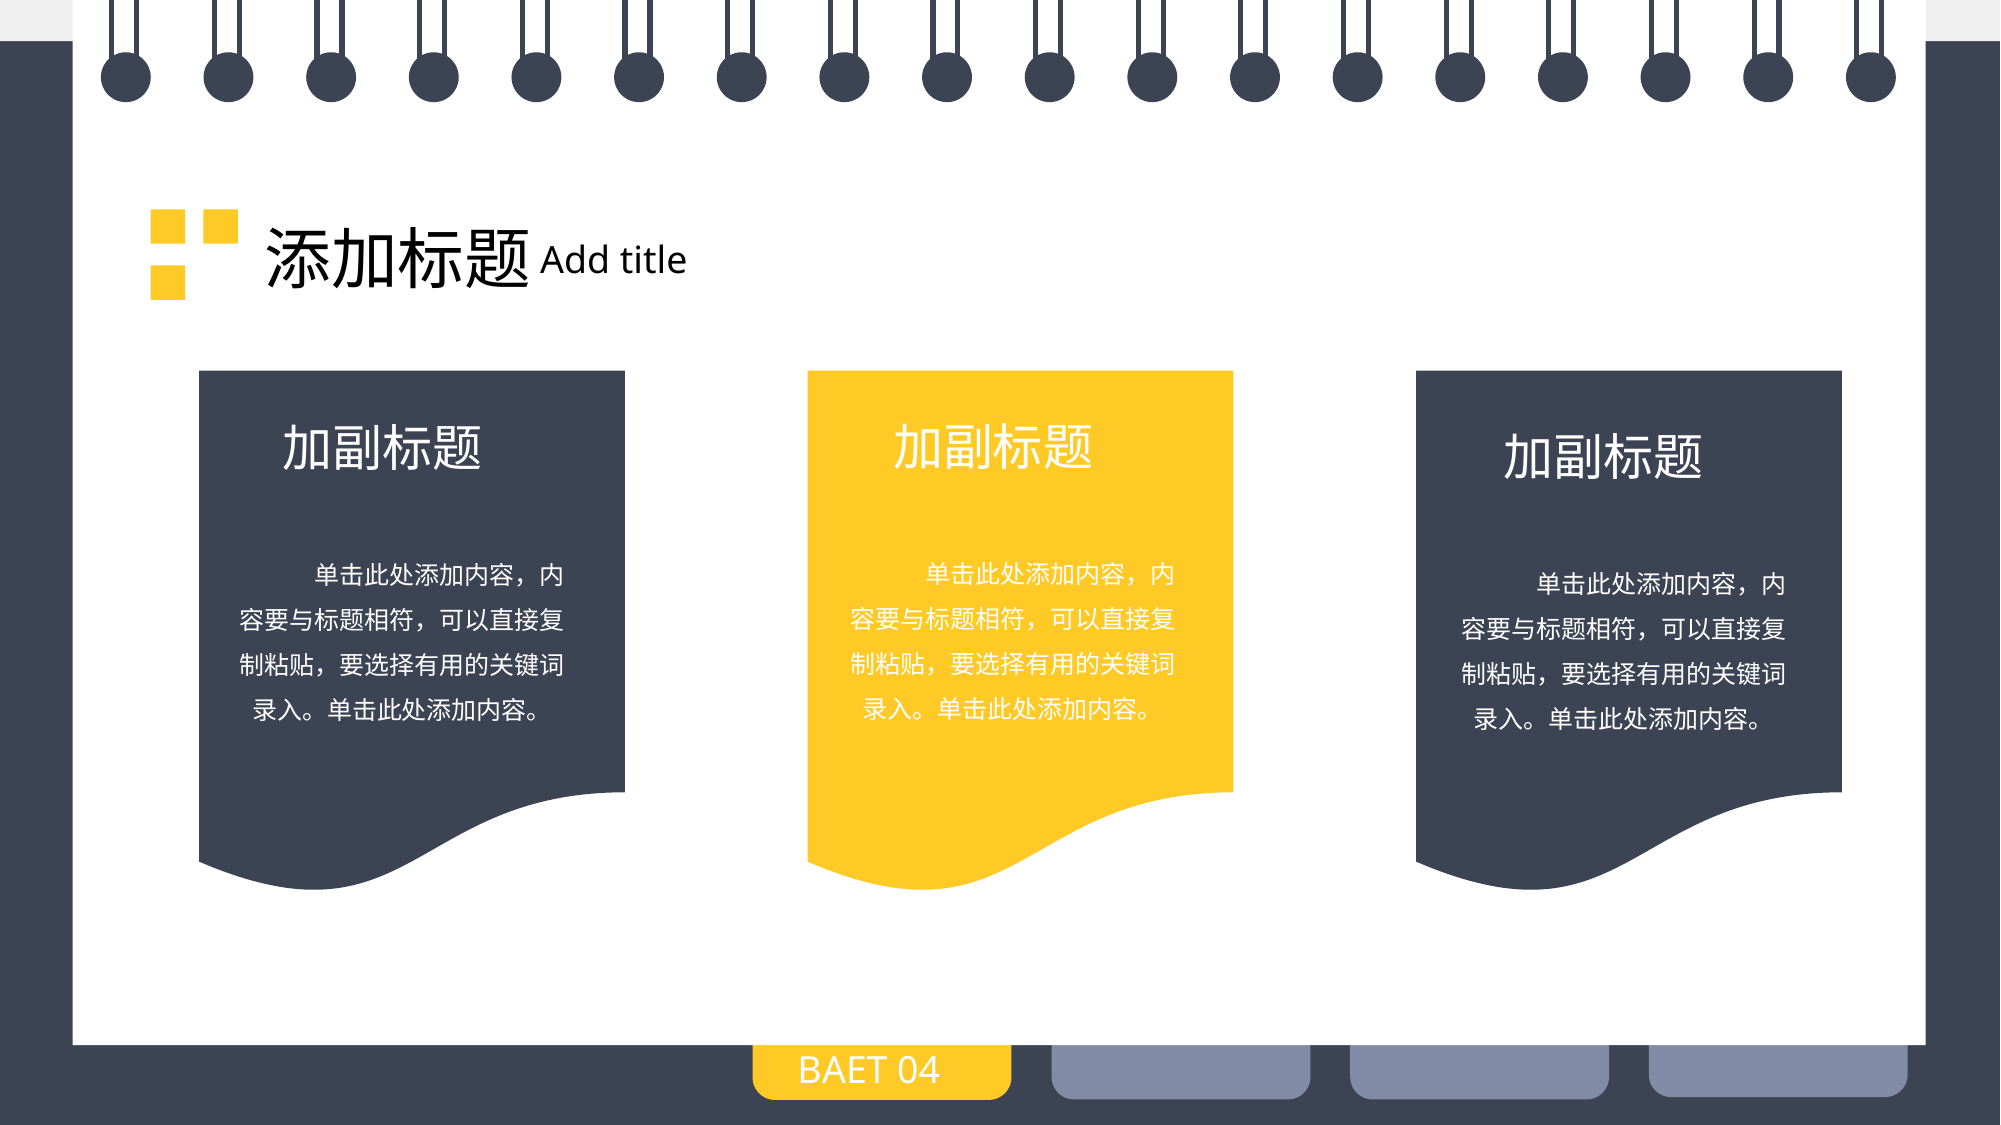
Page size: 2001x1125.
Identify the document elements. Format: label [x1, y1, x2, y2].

text_box [1926, 0, 2000, 42]
text_box [752, 1046, 1012, 1100]
text_box [1050, 1046, 1312, 1101]
text_box [150, 209, 238, 300]
text_box [0, 0, 72, 42]
text_box [0, 42, 2000, 1125]
text_box [1349, 1046, 1611, 1101]
text_box [72, 0, 1926, 1046]
text_box [1647, 1046, 1909, 1099]
